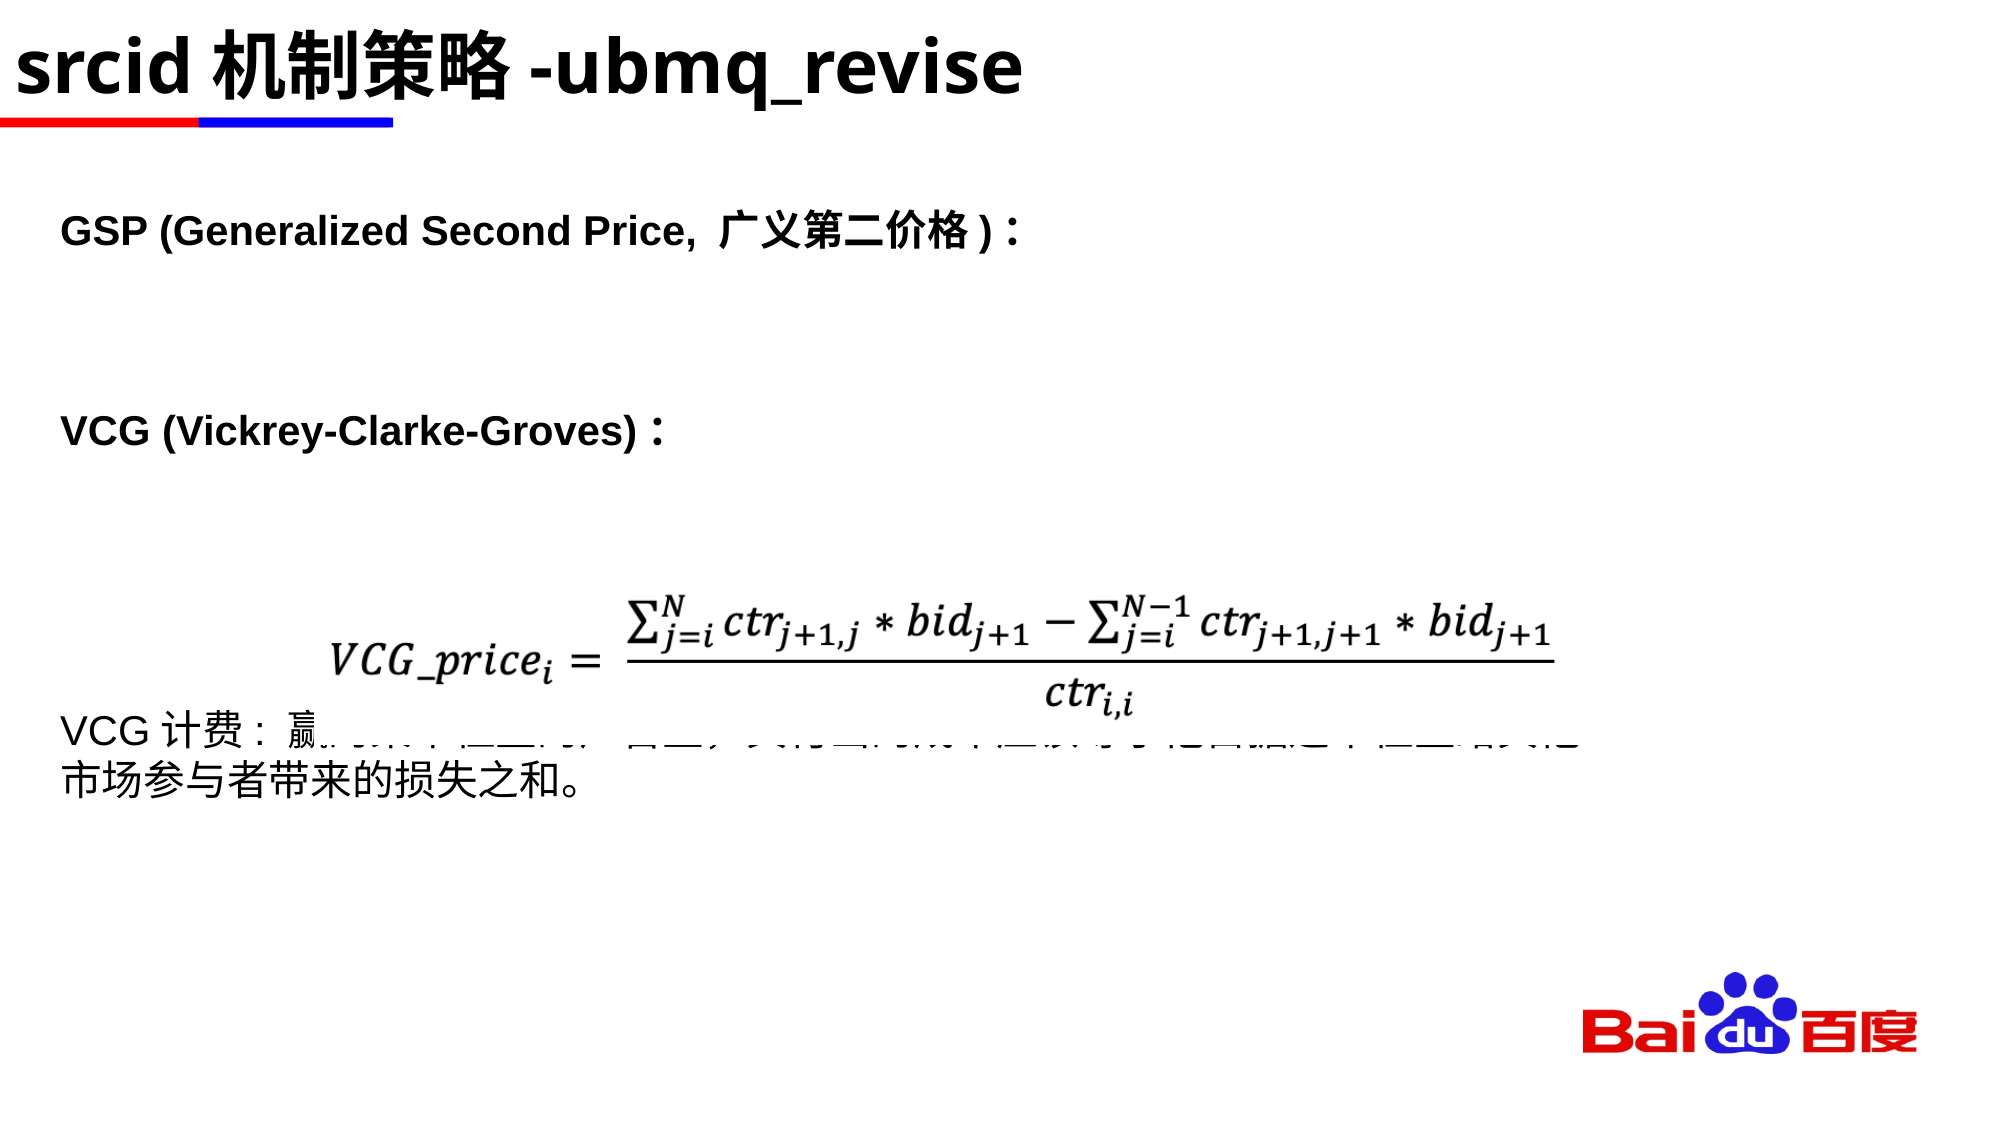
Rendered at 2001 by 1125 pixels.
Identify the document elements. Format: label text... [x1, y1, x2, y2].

title srcid机制策略-ubmq_revise [0, 0, 1801, 128]
picture [1583, 972, 1917, 1054]
picture [313, 562, 1590, 745]
